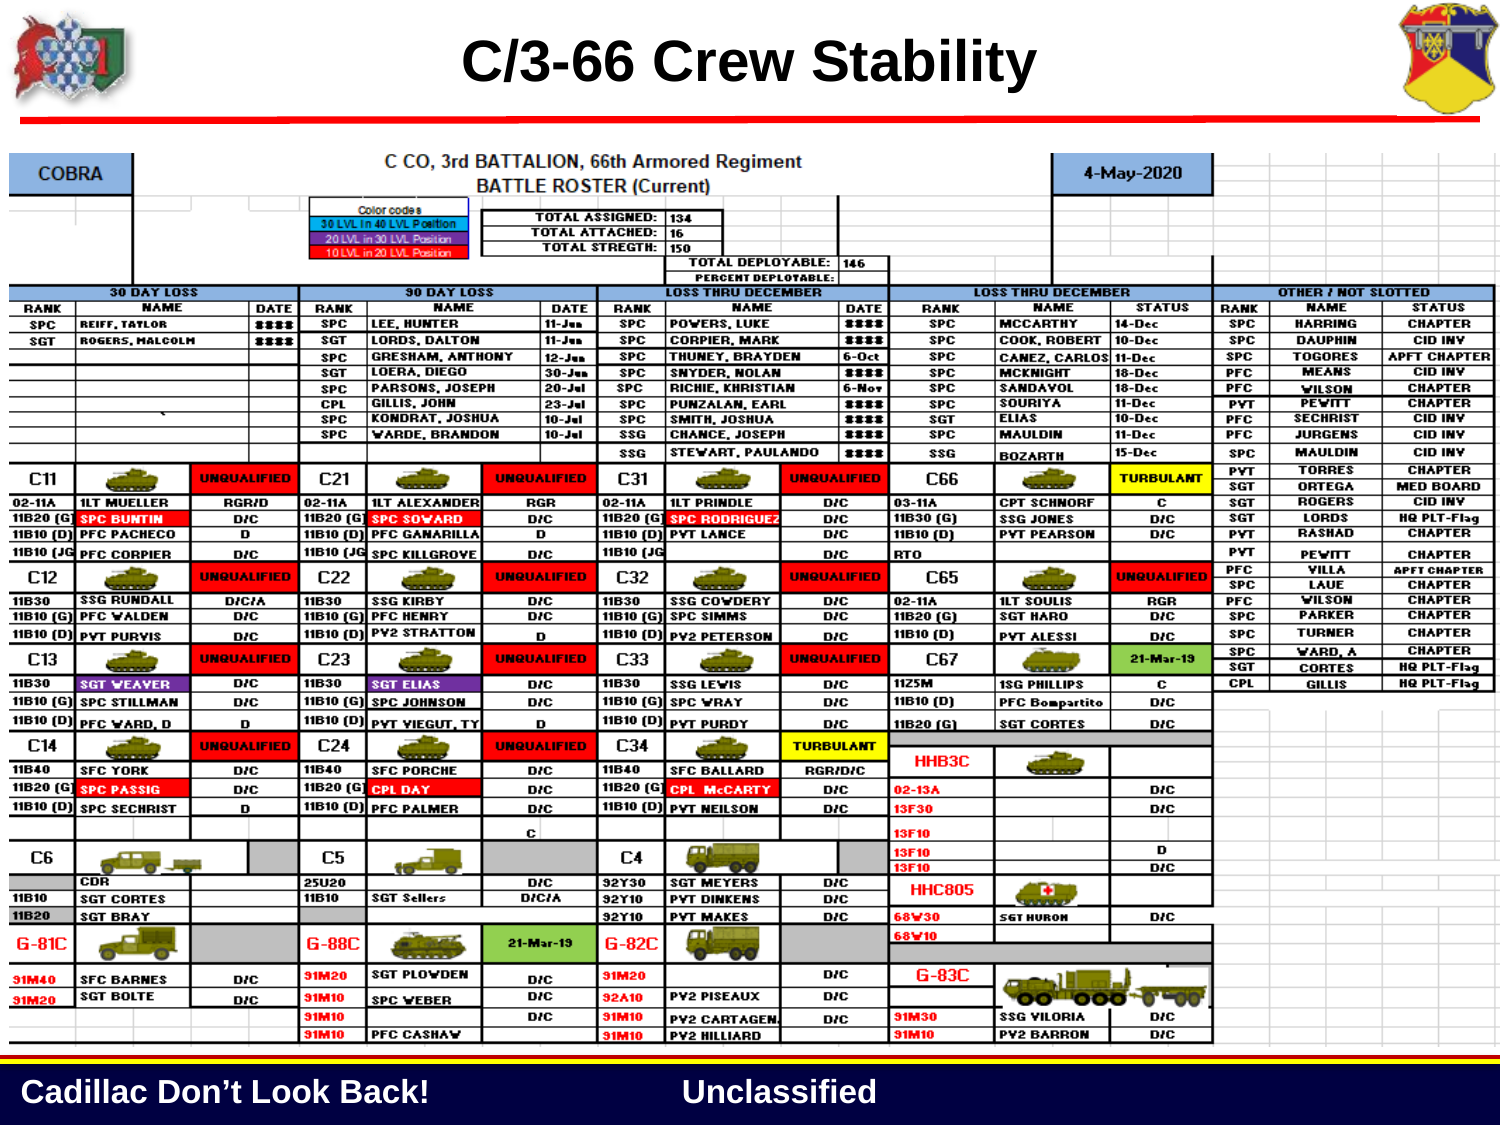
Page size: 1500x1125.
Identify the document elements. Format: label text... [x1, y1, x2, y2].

picture [9, 153, 1500, 1047]
title C/3-66 Crew Stability [0, 0, 1500, 118]
